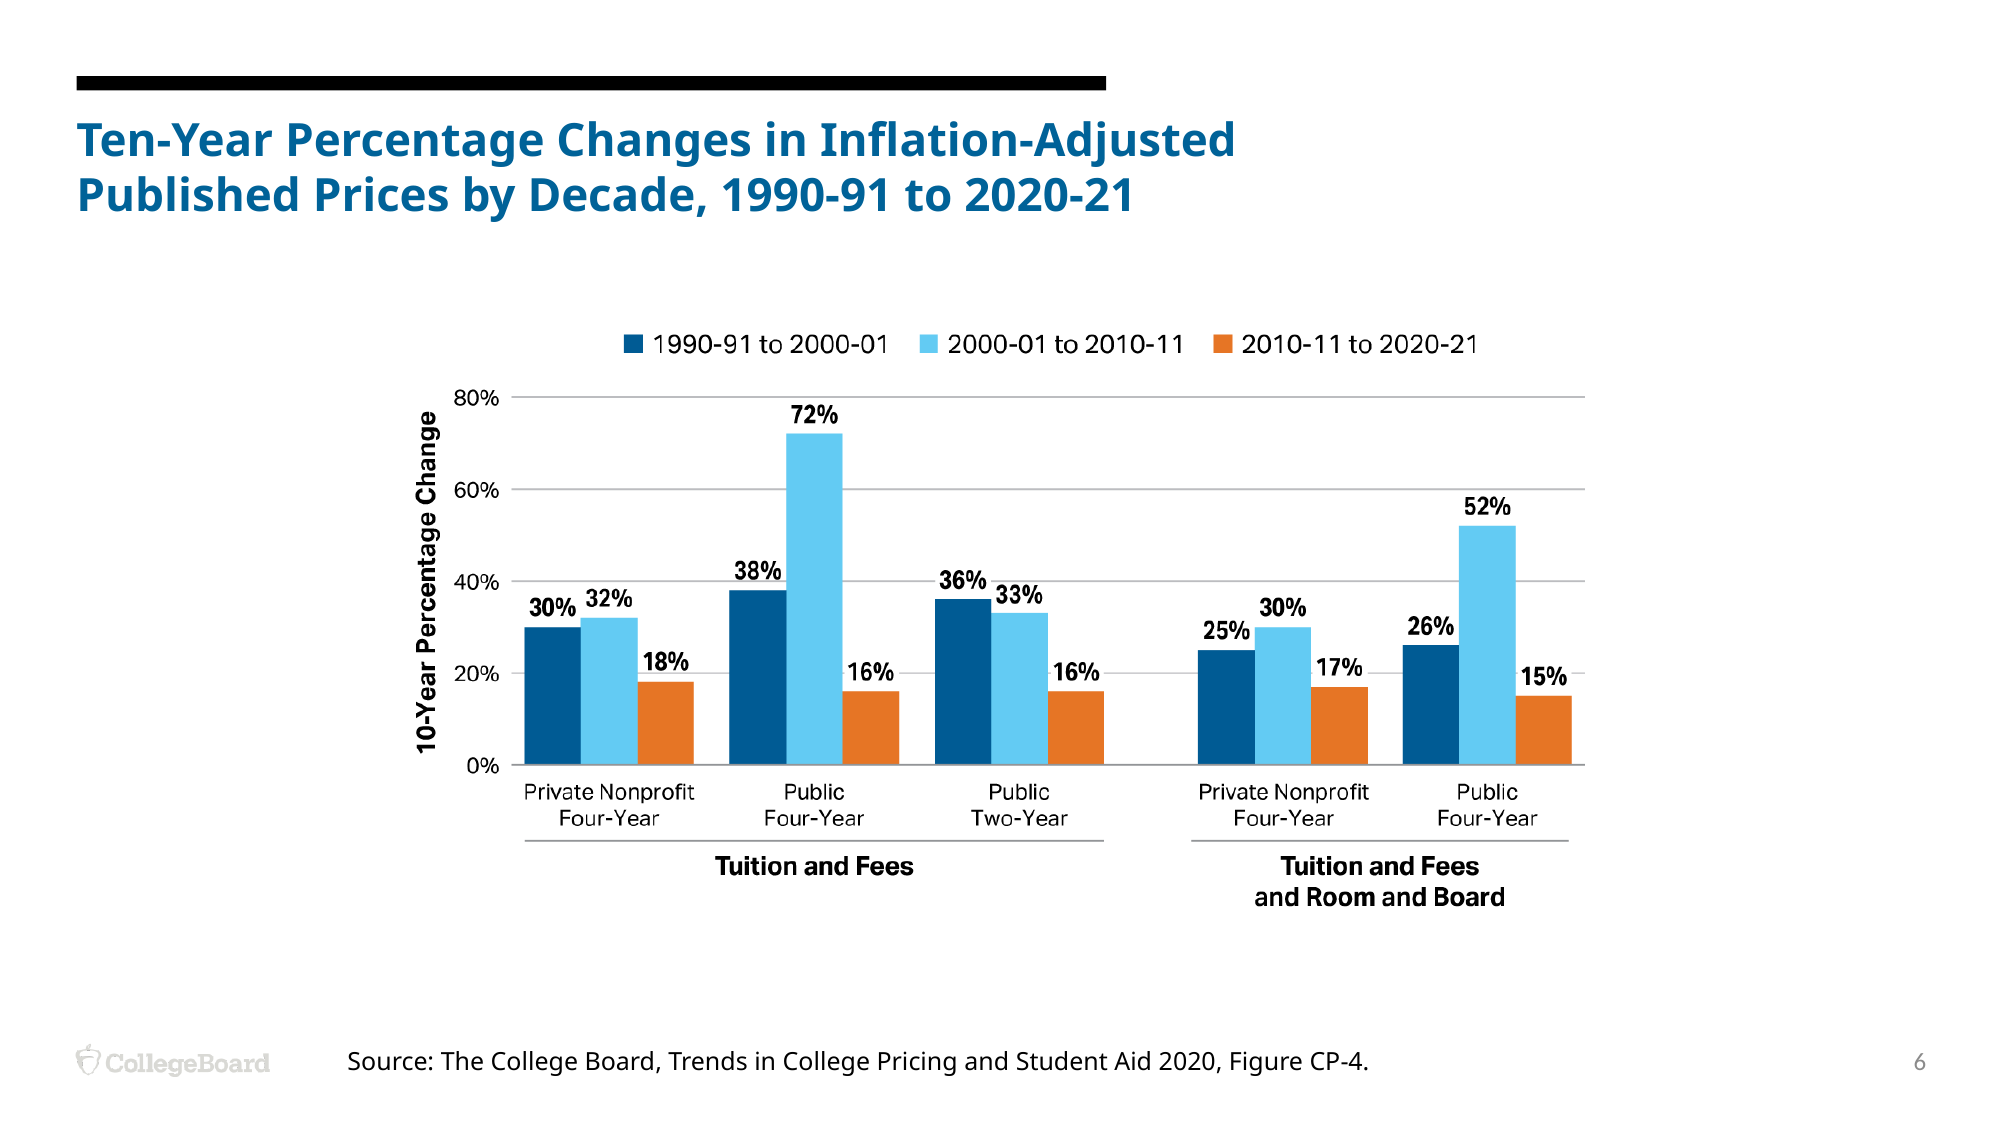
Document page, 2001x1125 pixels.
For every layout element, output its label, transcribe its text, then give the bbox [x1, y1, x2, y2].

picture [67, 1028, 280, 1091]
slide_number 6 [1474, 1030, 1942, 1091]
text_box Source: The College Board, Trends in College Pricing and Student Aid 2020, Figure CP-4. [332, 1037, 1386, 1083]
picture [400, 319, 1600, 922]
list Ten-Year Percentage Changes in Inflation-Adjusted Published Prices by Decade, 1990-91 to 2020-21 [76, 72, 1410, 222]
